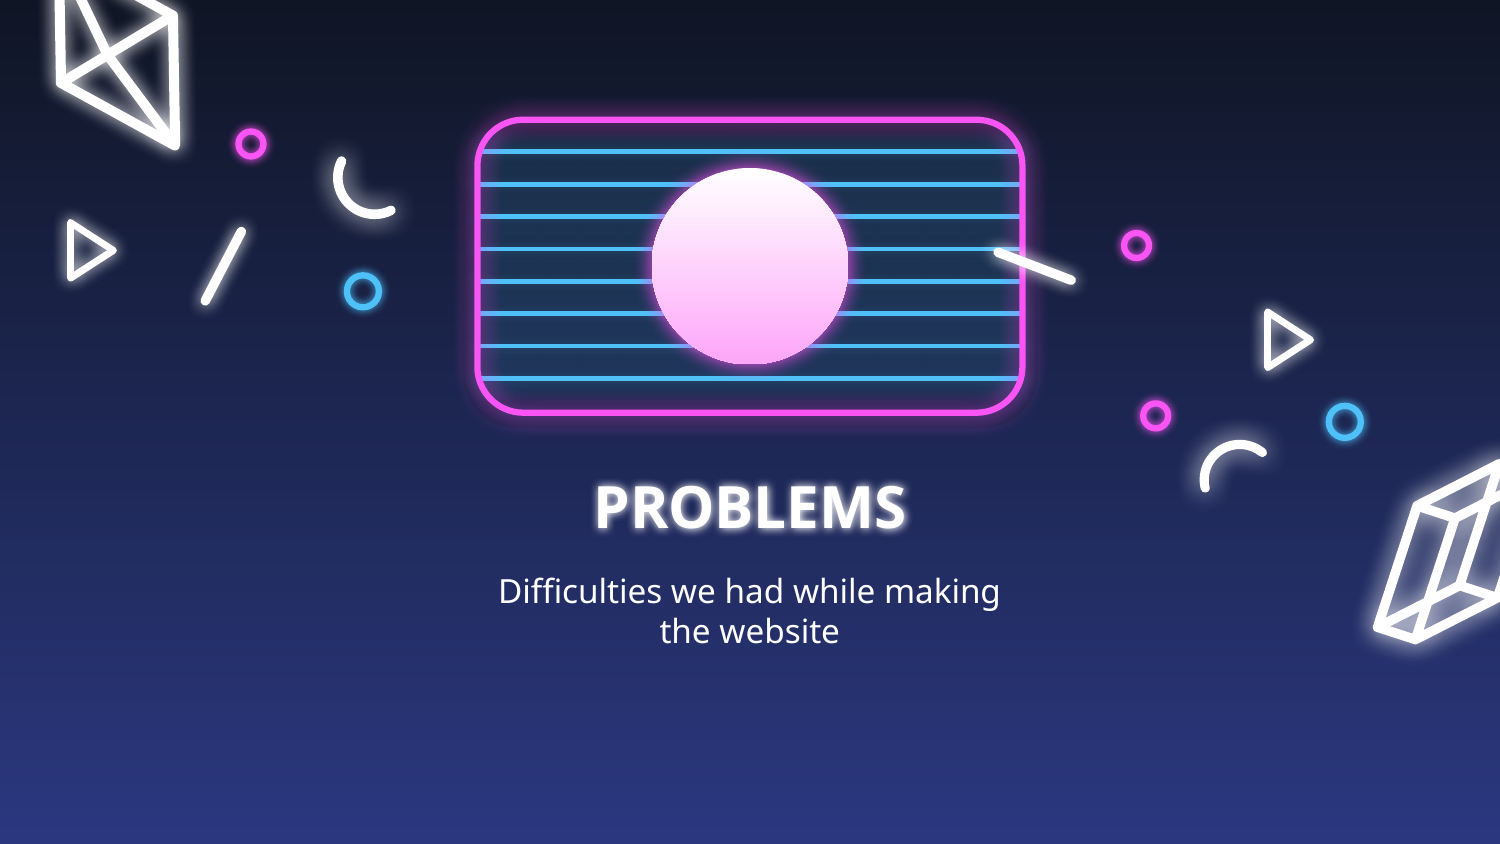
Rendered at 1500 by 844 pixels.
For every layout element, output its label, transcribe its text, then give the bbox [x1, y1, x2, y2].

text_box [67, 219, 117, 282]
text_box [1041, 263, 1076, 285]
text_box [1199, 439, 1267, 493]
text_box [346, 275, 379, 308]
text_box [1124, 233, 1150, 259]
title PROBLEMS [458, 460, 1042, 555]
text_box [1143, 403, 1169, 429]
text_box [1264, 308, 1315, 371]
text_box [333, 156, 396, 220]
text_box [200, 227, 246, 306]
text_box [1372, 459, 1500, 645]
text_box [54, 0, 181, 151]
subtitle Difficulties we had while making the website [458, 555, 1042, 716]
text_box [462, 103, 1038, 429]
text_box [1328, 405, 1361, 438]
text_box [238, 131, 264, 157]
